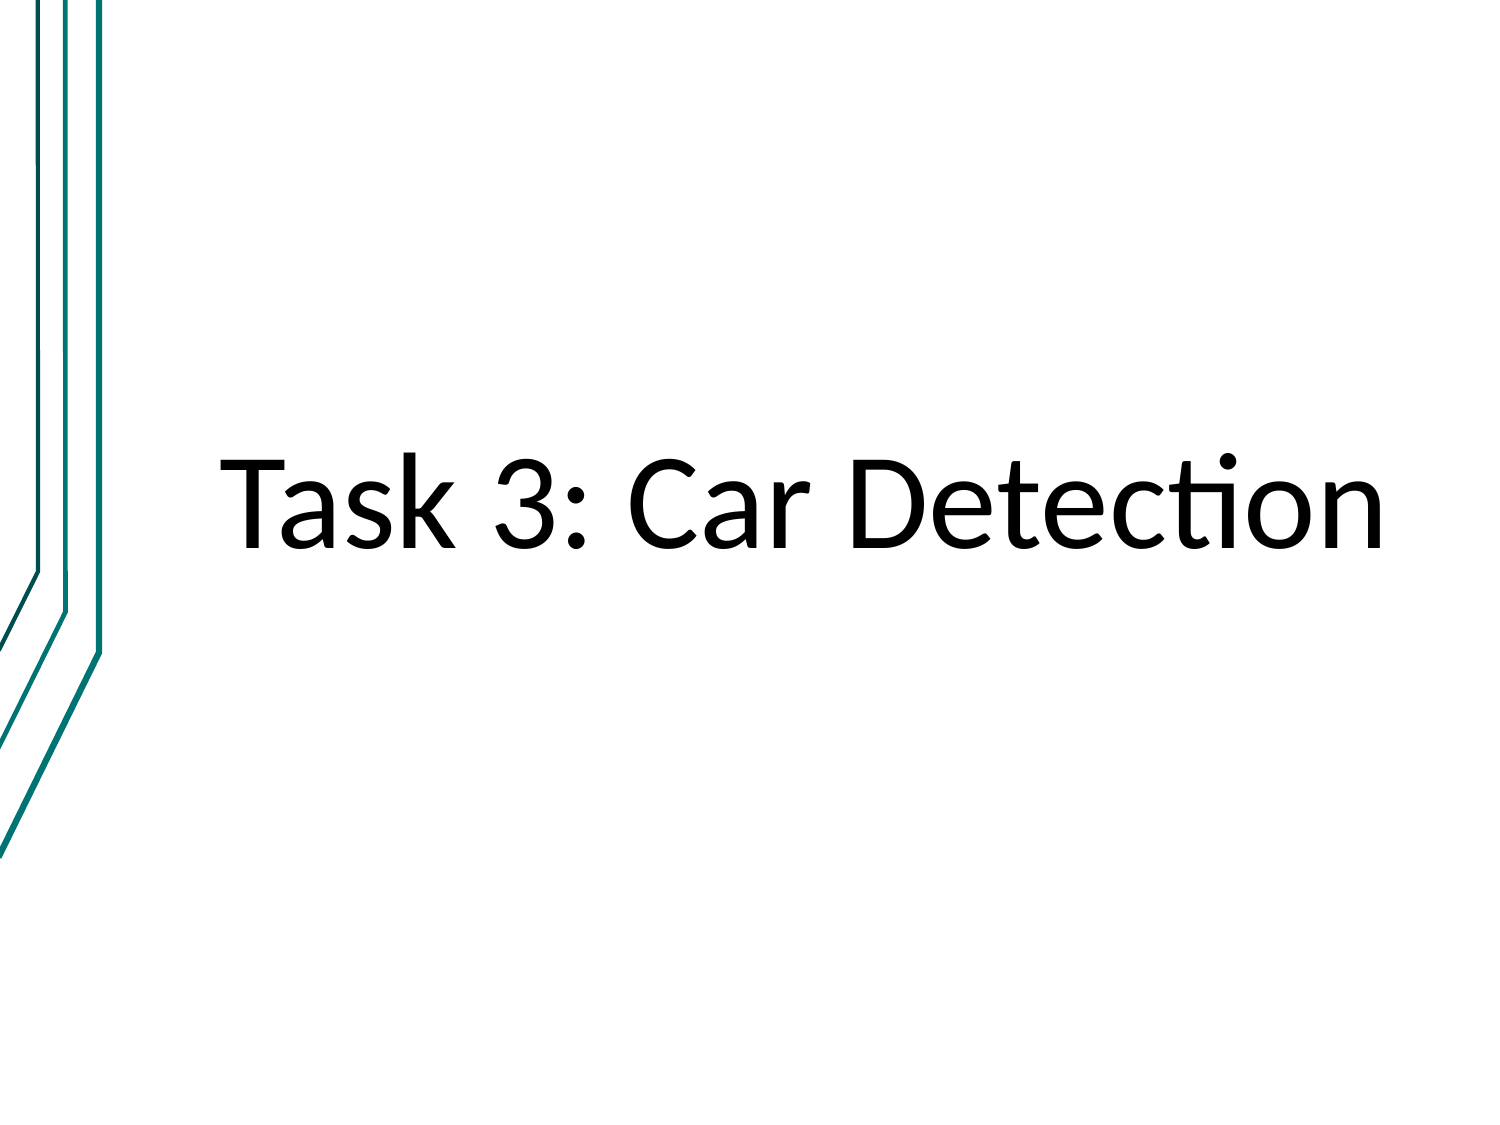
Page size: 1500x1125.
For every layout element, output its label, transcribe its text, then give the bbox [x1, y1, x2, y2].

title Task 3: Car Detection [200, 387, 1475, 589]
